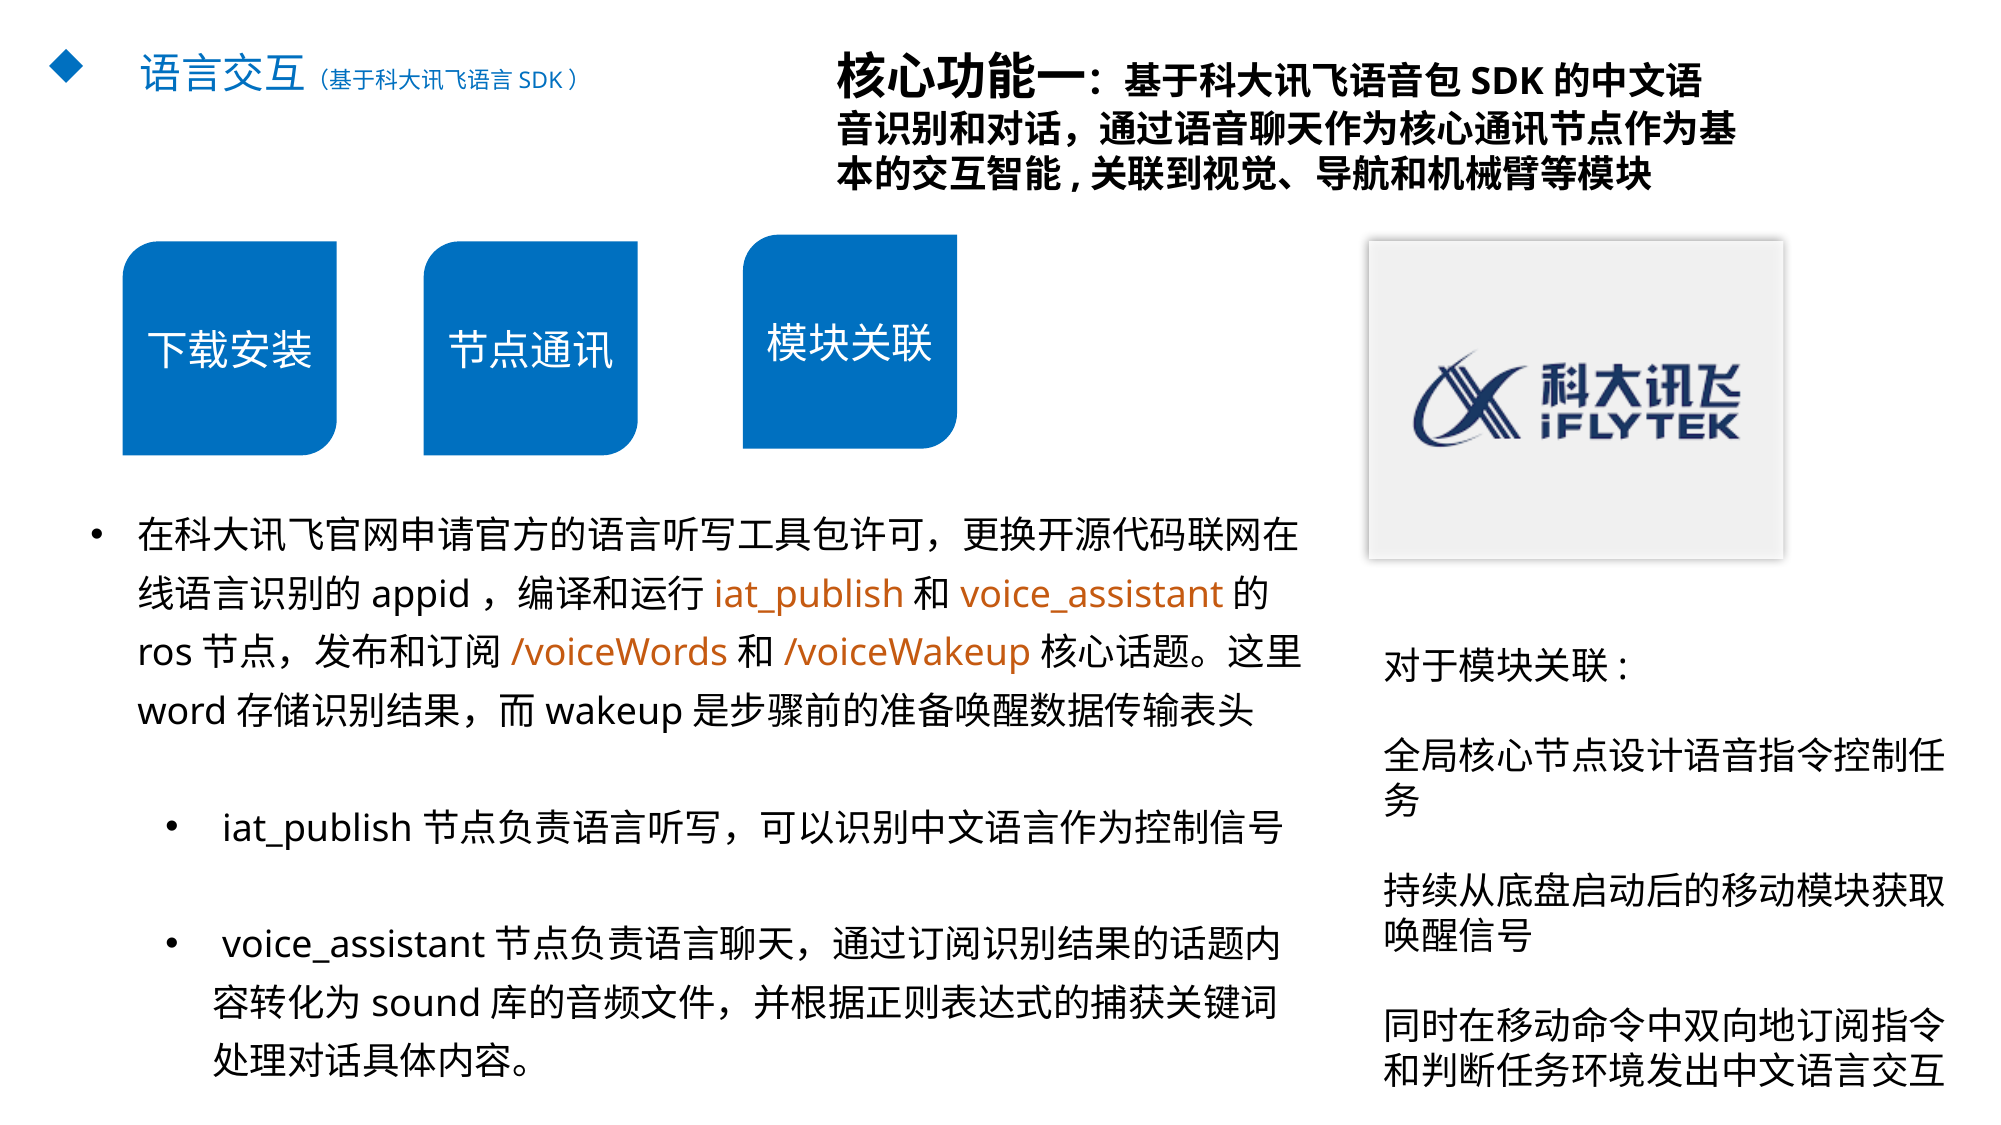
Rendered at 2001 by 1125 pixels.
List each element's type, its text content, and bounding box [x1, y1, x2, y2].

text_box 节点通讯 [422, 240, 639, 457]
text_box [1368, 240, 1784, 560]
text_box 核心功能一：基于科大讯飞语音包SDK的中文语音识别和对话，通过语音聊天作为核心通讯节点作为基本的交互智能,关联到视觉、导航和机械臂等模块 [821, 37, 1753, 202]
text_box 对于模块关联: 全局核心节点设计语音指令控制任务 持续从底盘启动后的移动模块获取唤醒信号 同时在移动命令中双向地订阅指令和判断任务环境发出中文语言交互 [1369, 634, 1975, 1100]
text_box 语言交互（基于科大讯飞语言SDK） [30, 39, 821, 104]
text_box 在科大讯飞官网申请官方的语言听写工具包许可，更换开源代码联网在线语言识别的appid，编译和运行iat_publish和voice_assistant的ros节点，发布和订阅/voiceWords和/voiceWakeup核心话题。这里word存储识别结果，而wakeup是步骤前的准备唤醒数据传输表头 iat_publish节点负责语言听写，可以识别中文语言作为控制信号 voice_assistant节点负责语言聊天，通过订阅识别结果的话题内容转化为sound库的音频文件，并根据正则表达式的捕获关键词处理对话具体内容。 [75, 490, 1319, 1090]
text_box 模块关联 [741, 233, 959, 450]
text_box 下载安装 [121, 240, 338, 457]
